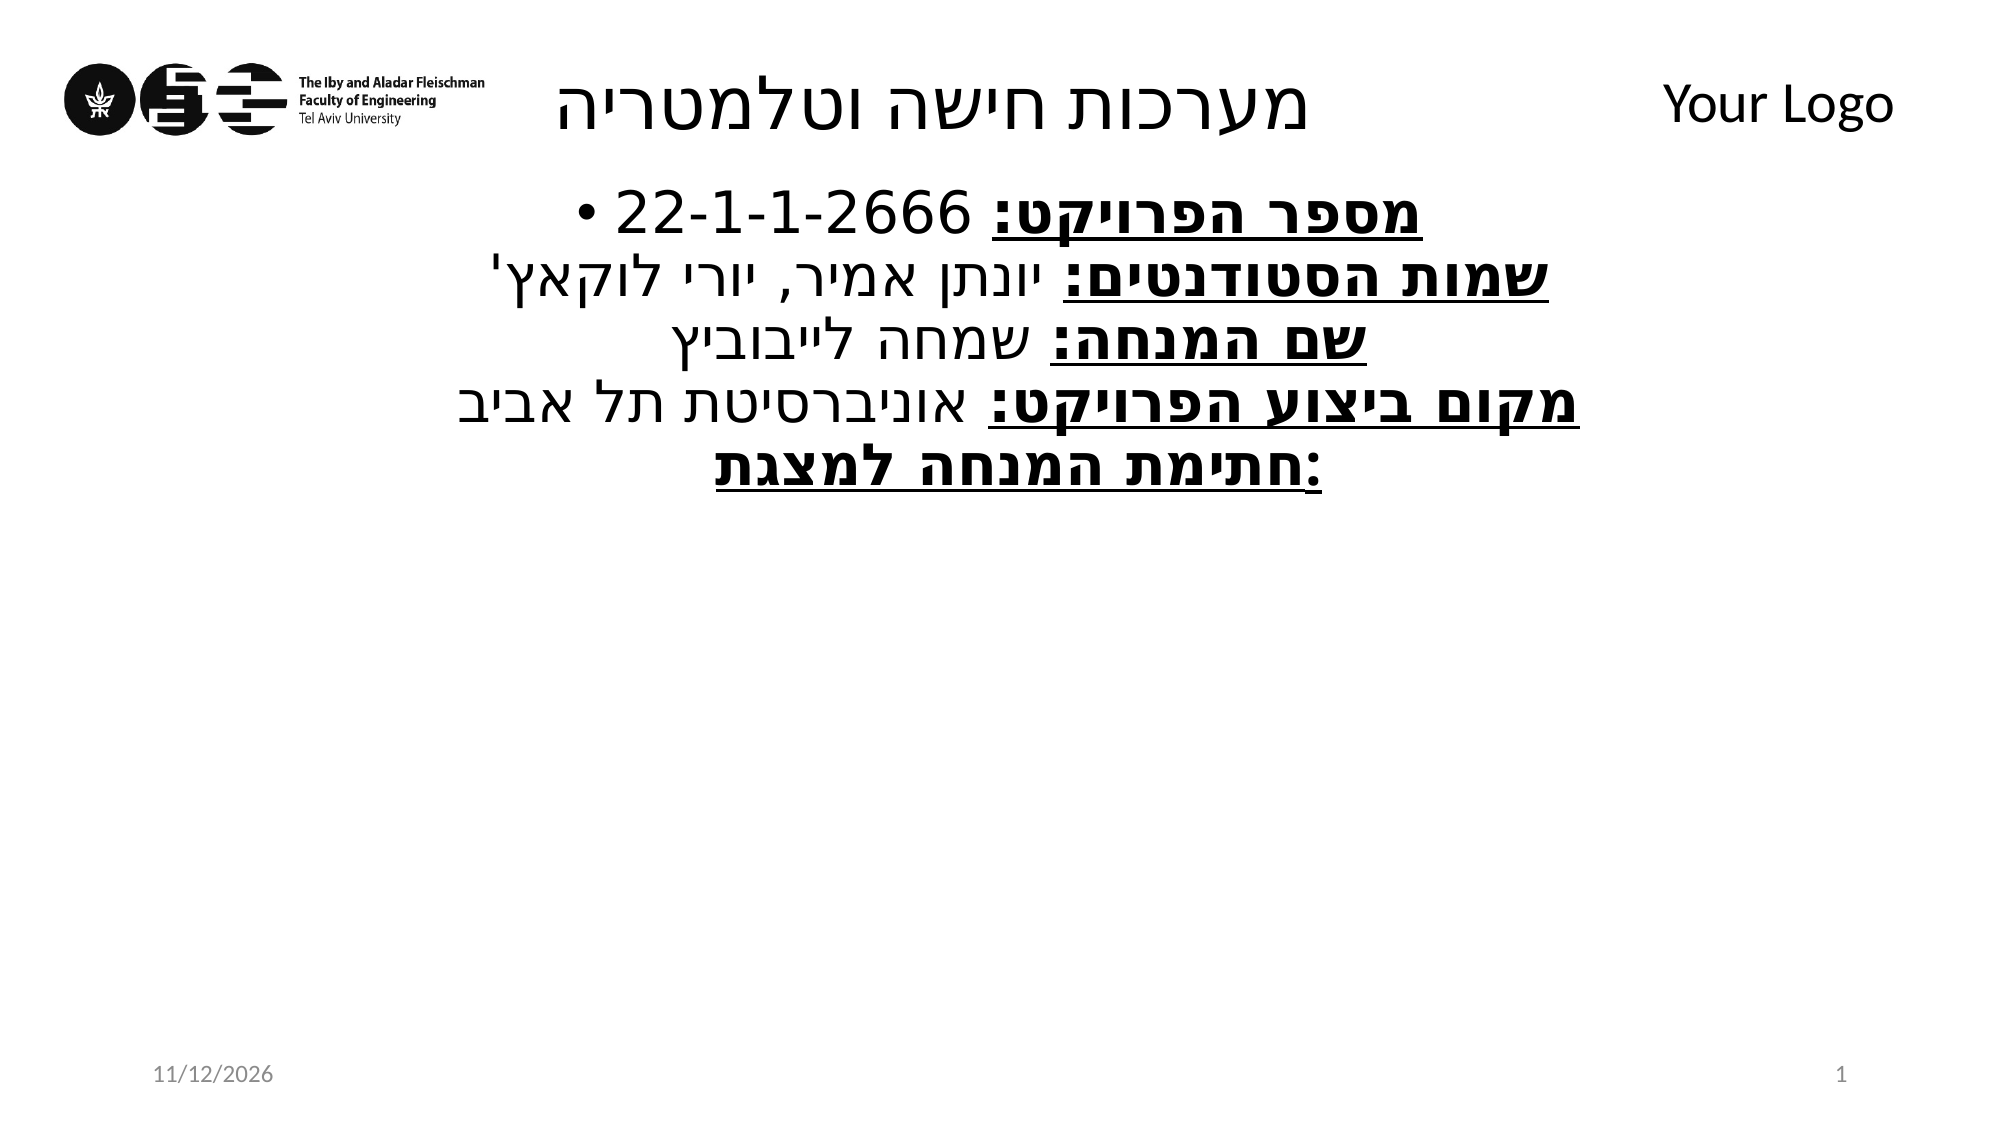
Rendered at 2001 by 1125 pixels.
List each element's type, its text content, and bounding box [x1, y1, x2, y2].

title מערכות חישה וטלמטריה [537, 58, 1638, 153]
picture [43, 44, 524, 155]
text_box Your Logo [1648, 56, 1941, 142]
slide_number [137, 1042, 588, 1103]
slide_number 1 [1412, 1042, 1863, 1103]
list מספר הפרויקט: 22-1-1-2666 שמות הסטודנטים: יונתן אמיר, יורי לוקאץ' שם המנחה: שמחה לייבוביץ מקום ביצוע הפרויקט: אוניברסיטת תל אביב חתימת המנחה למצגת: [137, 175, 1863, 1014]
